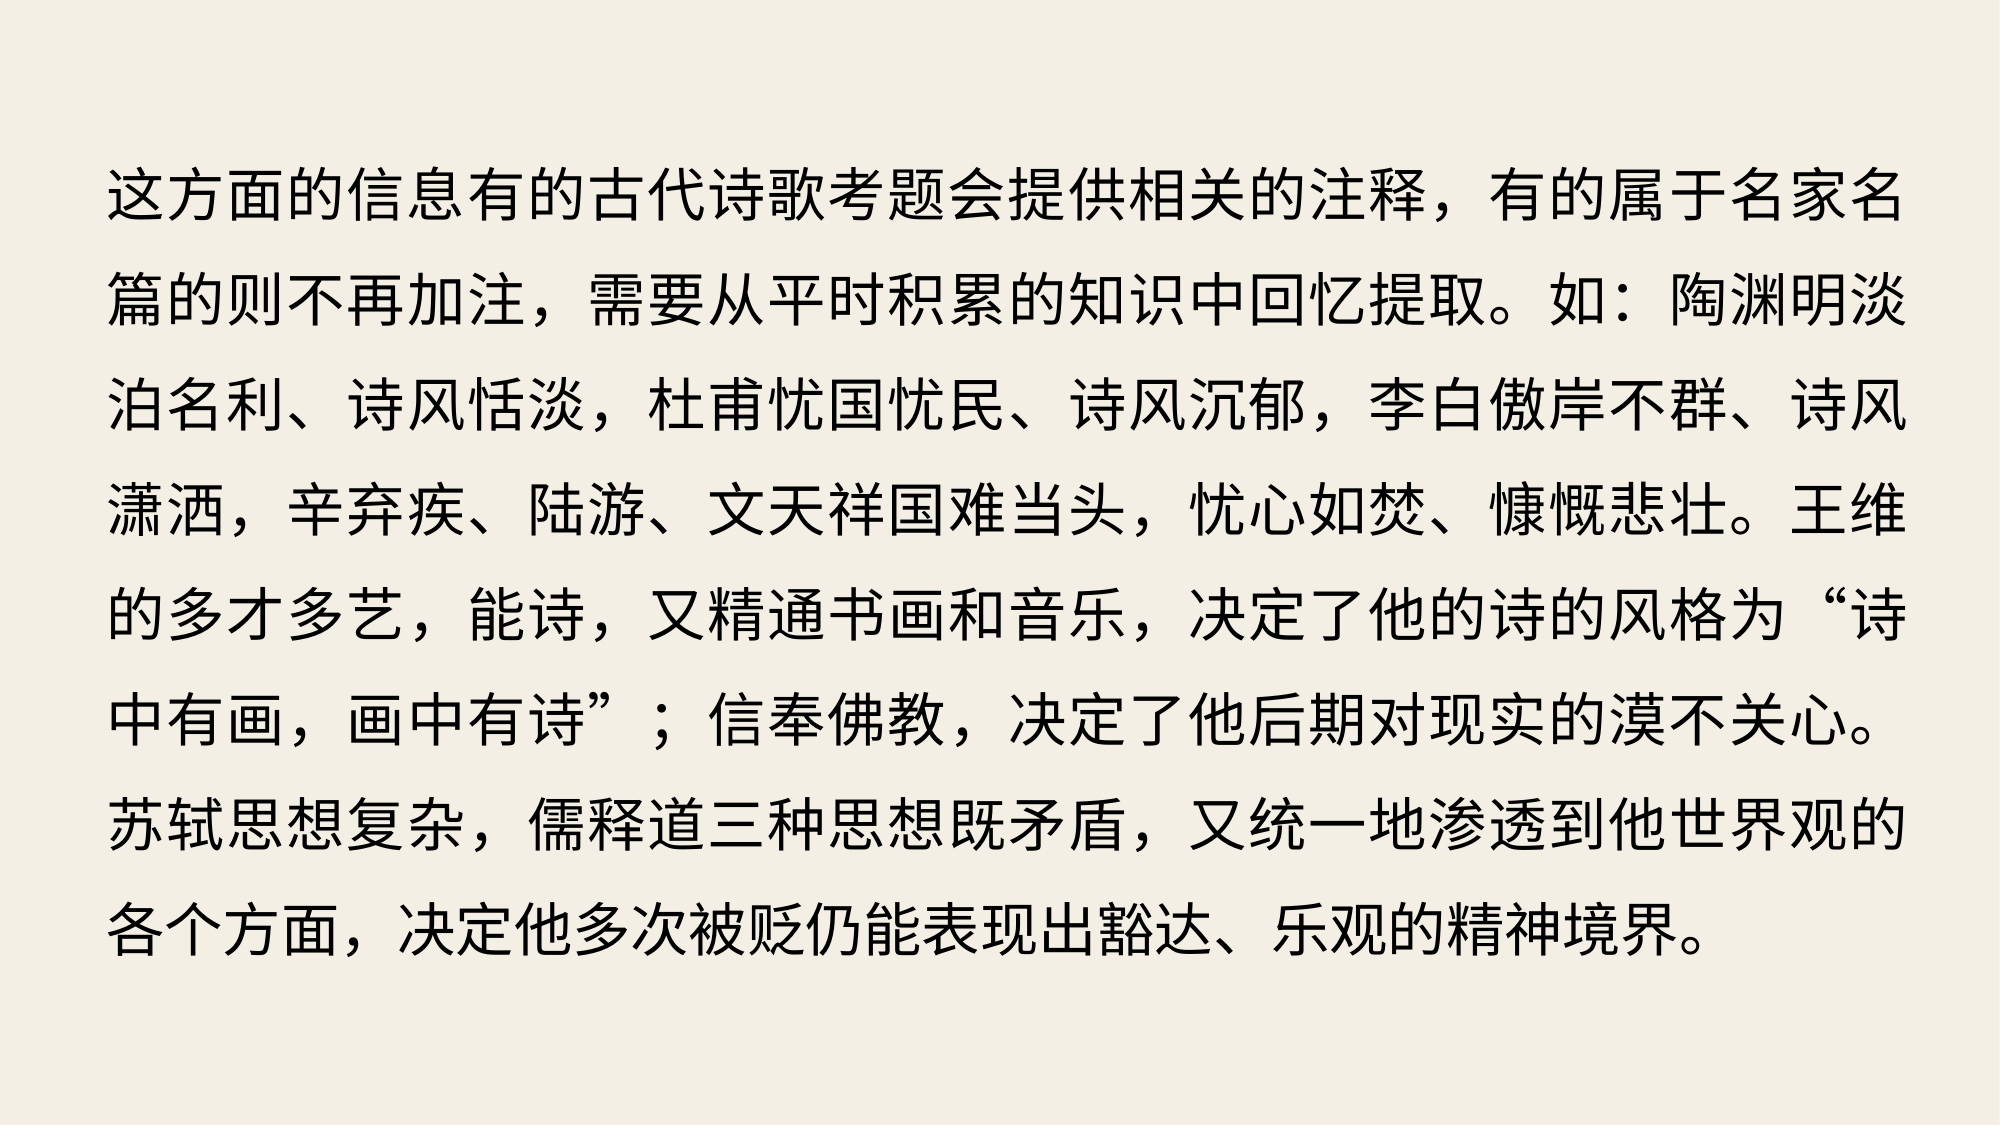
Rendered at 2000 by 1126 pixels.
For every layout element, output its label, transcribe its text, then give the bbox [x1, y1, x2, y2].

text_box 这方面的信息有的古代诗歌考题会提供相关的注释，有的属于名家名篇的则不再加注，需要从平时积累的知识中回忆提取。如：陶渊明淡泊名利、诗风恬淡，杜甫忧国忧民、诗风沉郁，李白傲岸不群、诗风潇洒，辛弃疾、陆游、文天祥国难当头，忧心如焚、慷慨悲壮。王维的多才多艺，能诗，又精通书画和音乐，决定了他的诗的风格为“诗中有画，画中有诗”；信奉佛教，决定了他后期对现实的漠不关心。苏轼思想复杂，儒释道三种思想既矛盾，又统一地渗透到他世界观的各个方面，决定他多次被贬仍能表现出豁达、乐观的精神境界。 [86, 113, 1928, 974]
